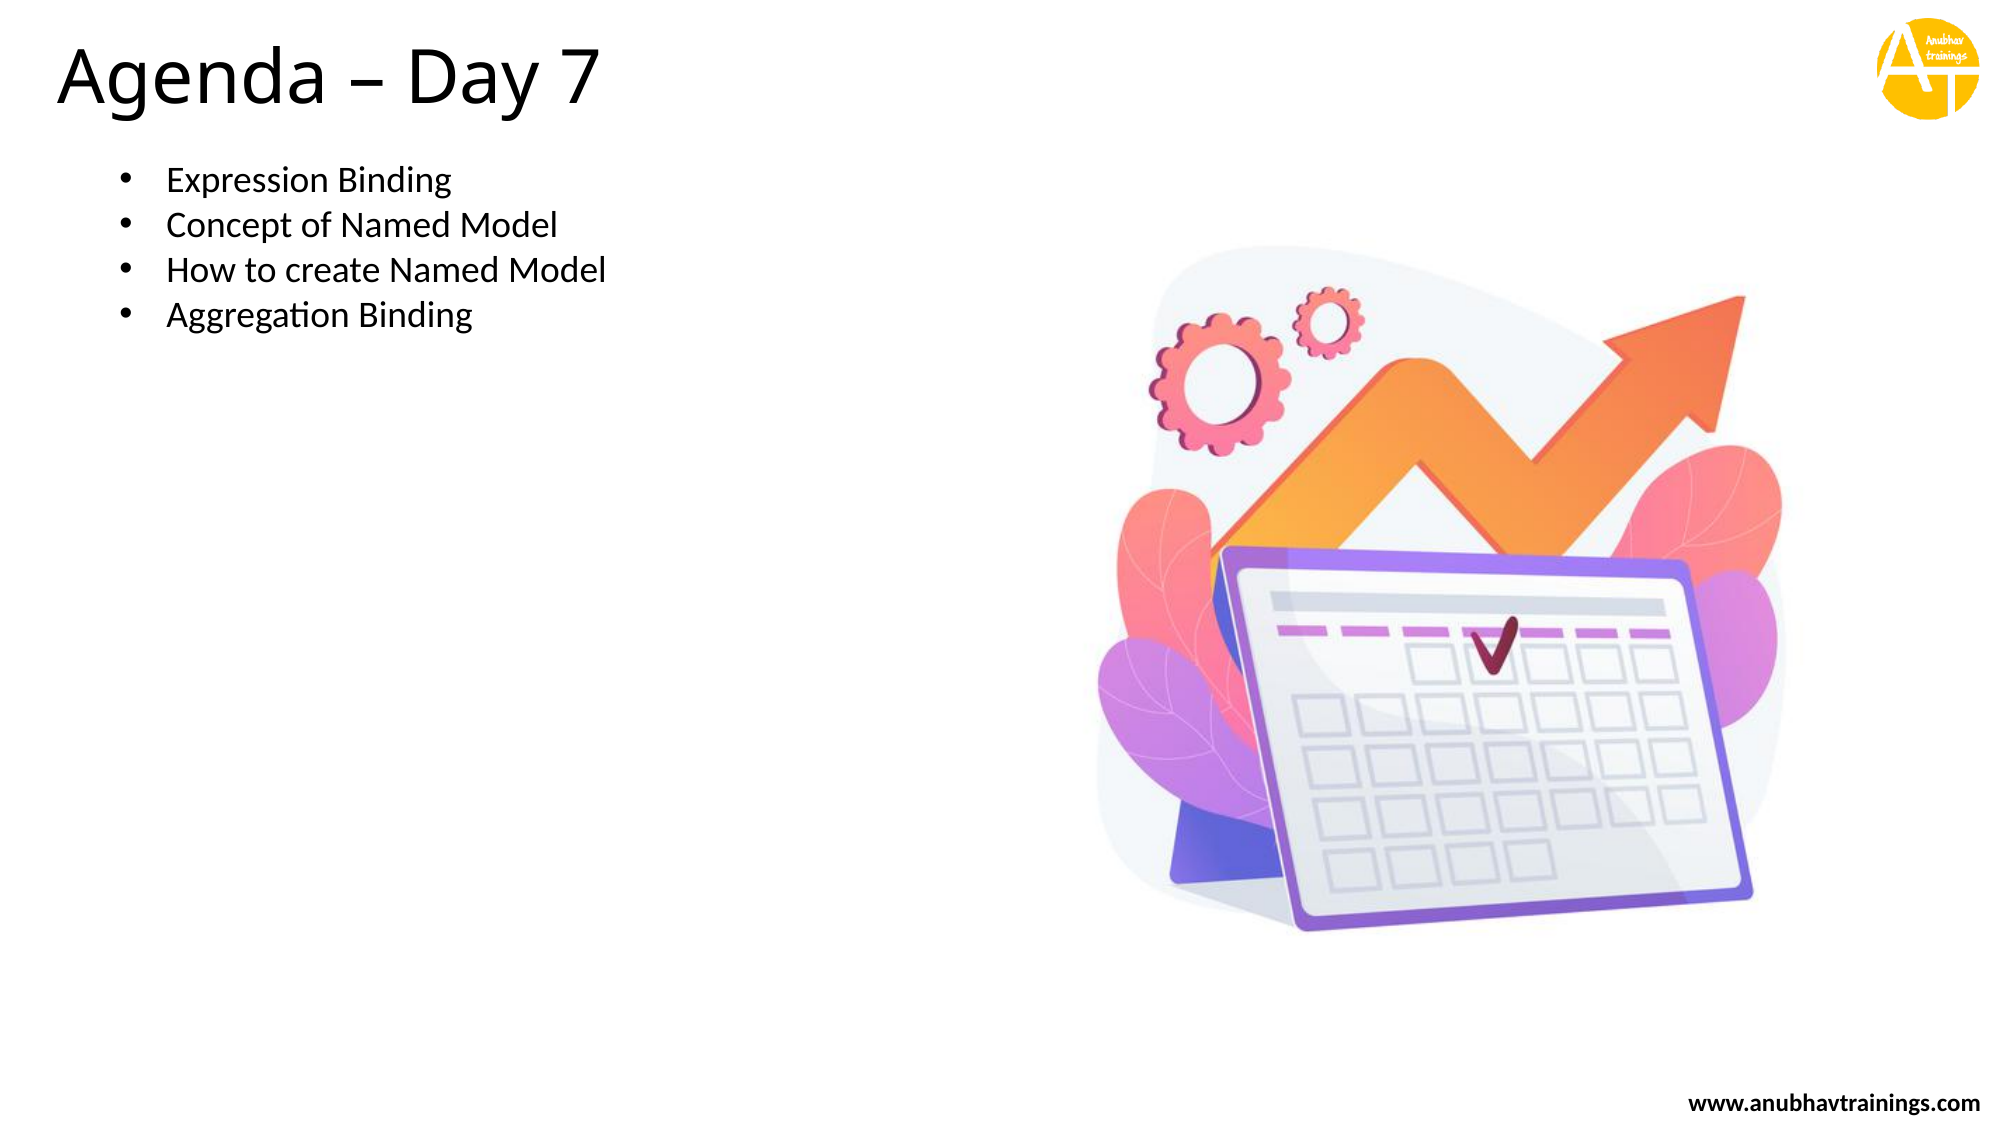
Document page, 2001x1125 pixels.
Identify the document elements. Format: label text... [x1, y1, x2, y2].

footer www.anubhavtrainings.com [1669, 1089, 2000, 1114]
text_box Expression Binding Concept of Named Model How to create Named Model Aggregation Binding [104, 147, 983, 388]
text_box Agenda – Day 7 [42, 30, 1866, 148]
picture [1017, 11, 1985, 1006]
